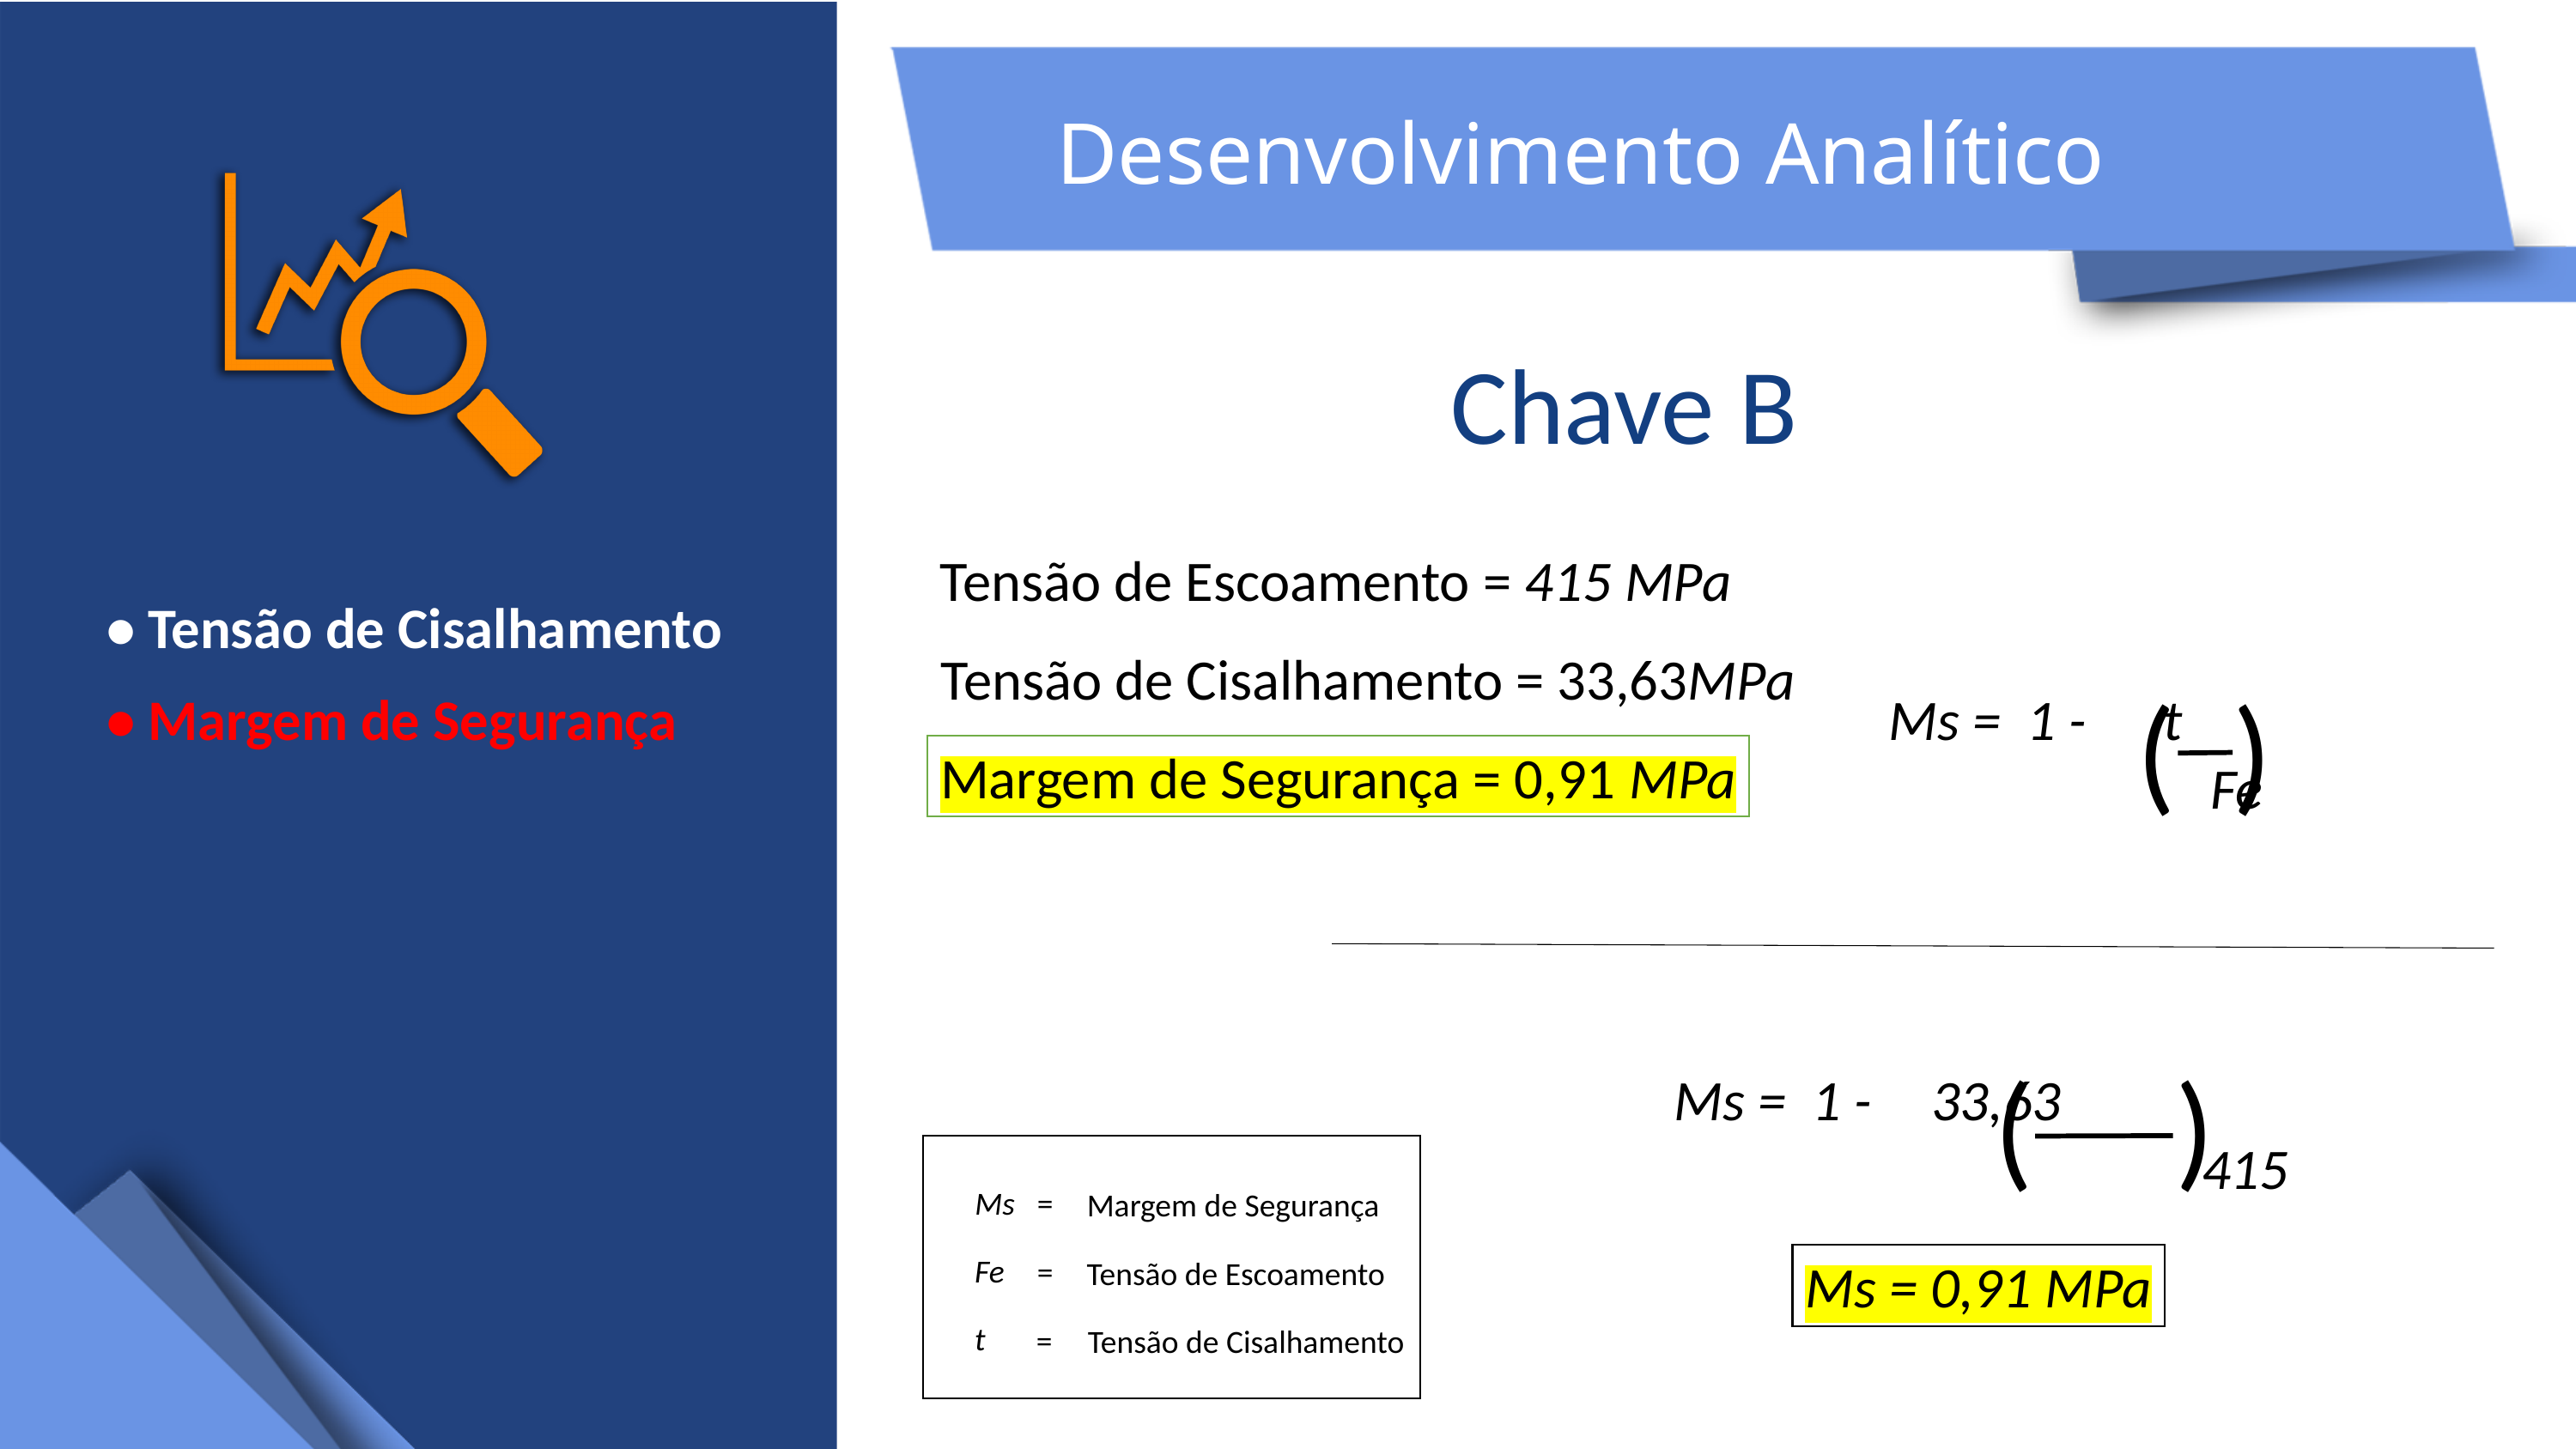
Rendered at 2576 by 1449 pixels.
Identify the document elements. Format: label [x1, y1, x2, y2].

text_box [1332, 943, 2494, 949]
picture [0, 2, 2576, 1449]
